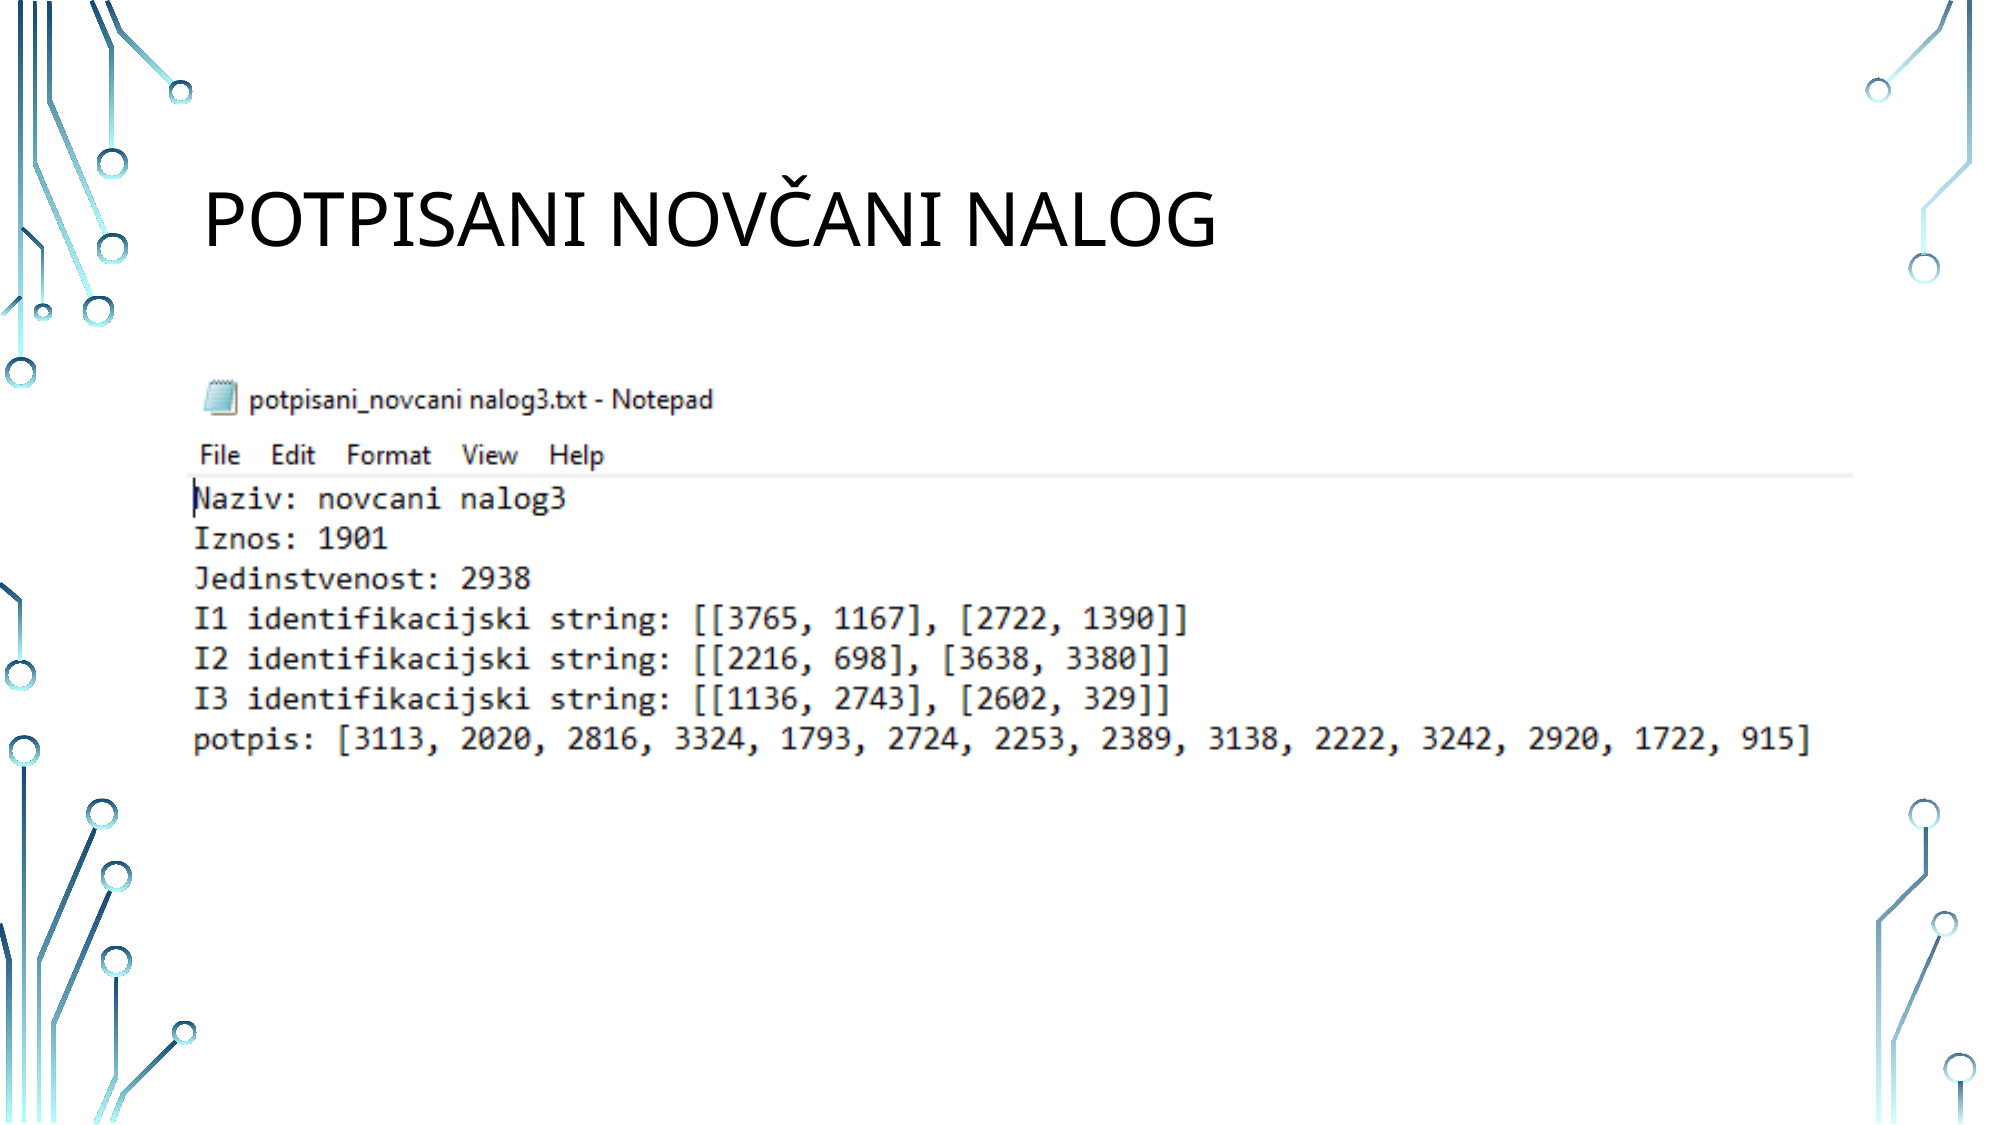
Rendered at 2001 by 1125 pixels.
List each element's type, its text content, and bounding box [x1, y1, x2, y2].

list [186, 366, 1854, 782]
title Potpisani novčani nalog [187, 101, 1813, 344]
